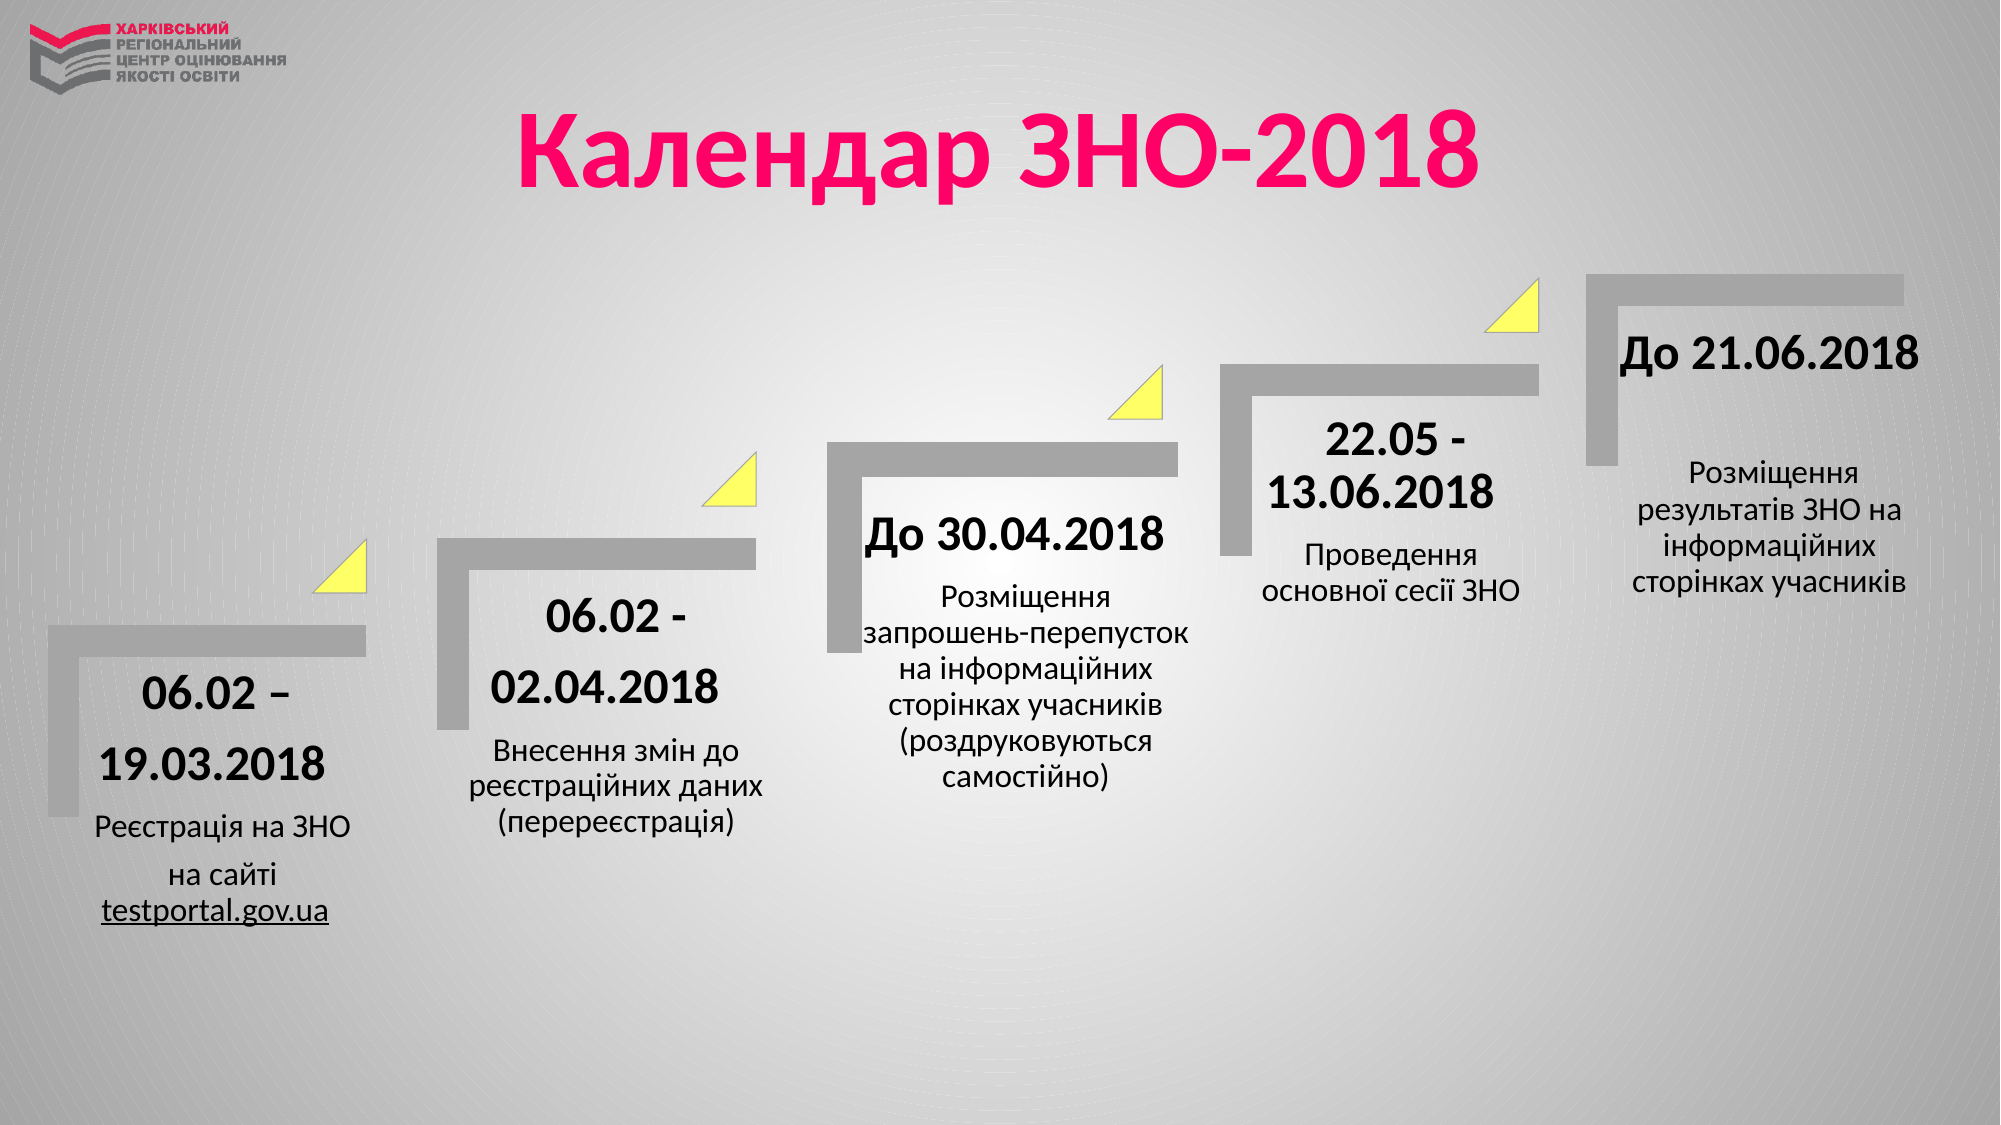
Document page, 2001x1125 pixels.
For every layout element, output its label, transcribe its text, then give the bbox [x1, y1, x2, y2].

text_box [43, 118, 1957, 1068]
picture [30, 21, 286, 95]
text_box Календар ЗНО-2018 [171, 83, 1828, 118]
